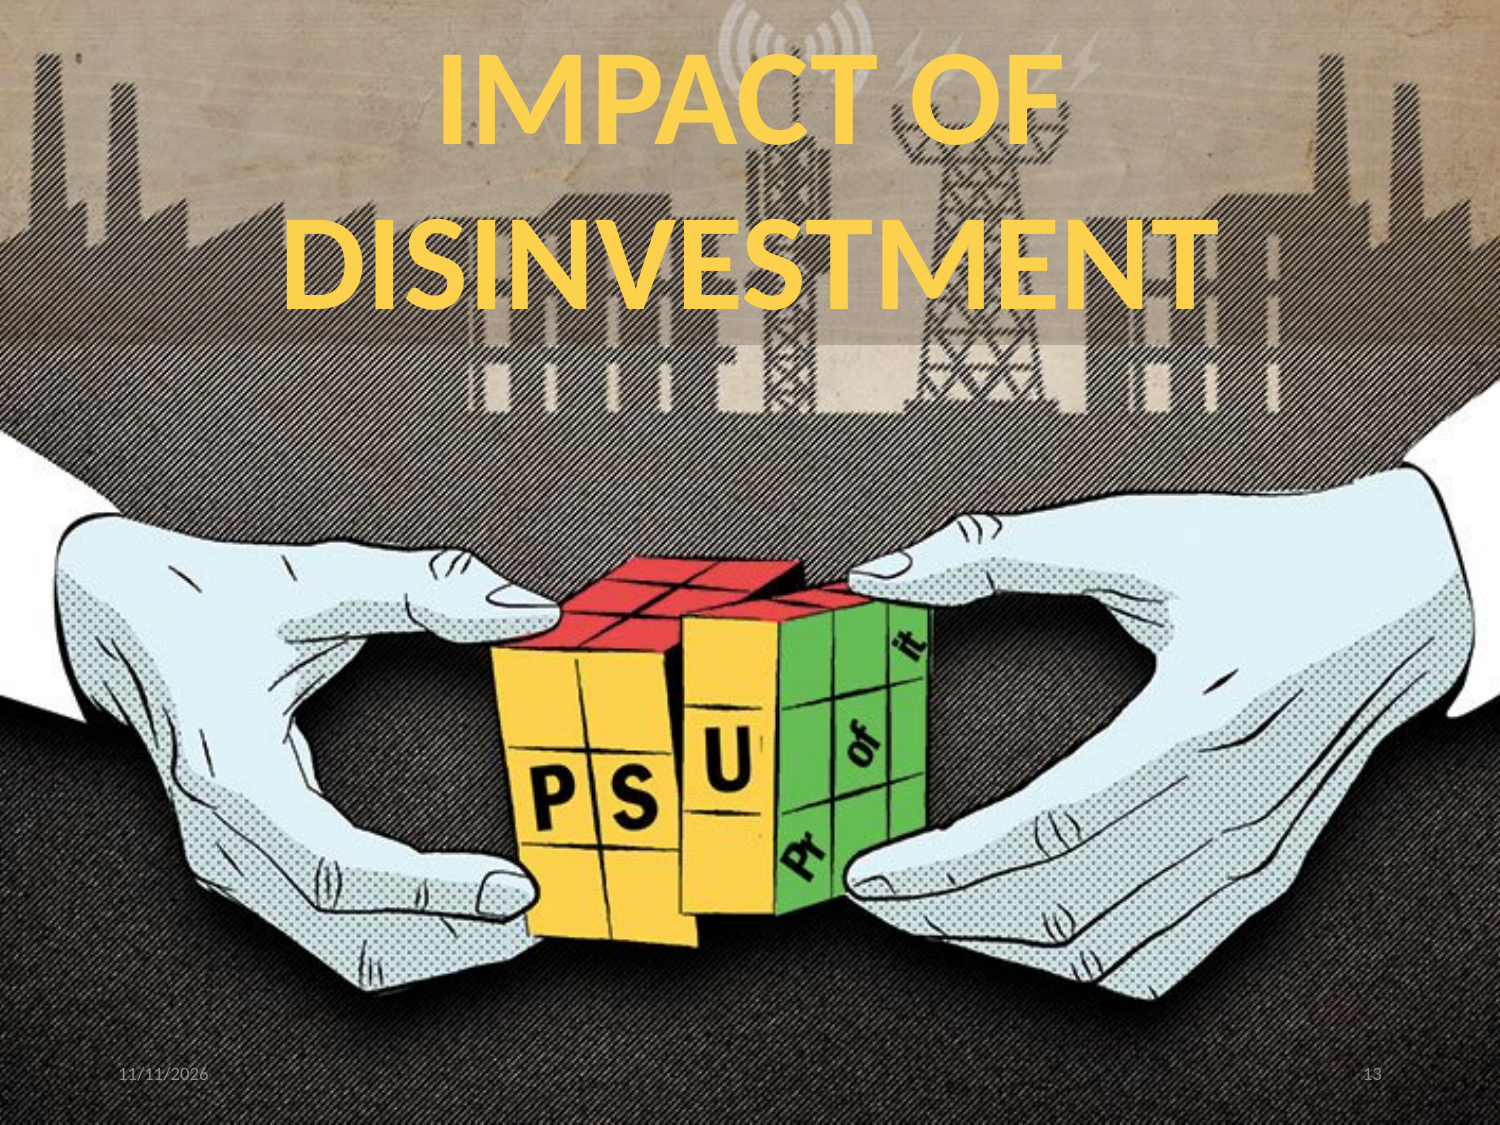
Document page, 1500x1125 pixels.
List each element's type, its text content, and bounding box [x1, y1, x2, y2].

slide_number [103, 1042, 441, 1103]
picture [0, 345, 1500, 1125]
text_box IMPACT OF DISINVESTMENT [0, 0, 1500, 345]
slide_number 13 [1059, 1042, 1397, 1103]
